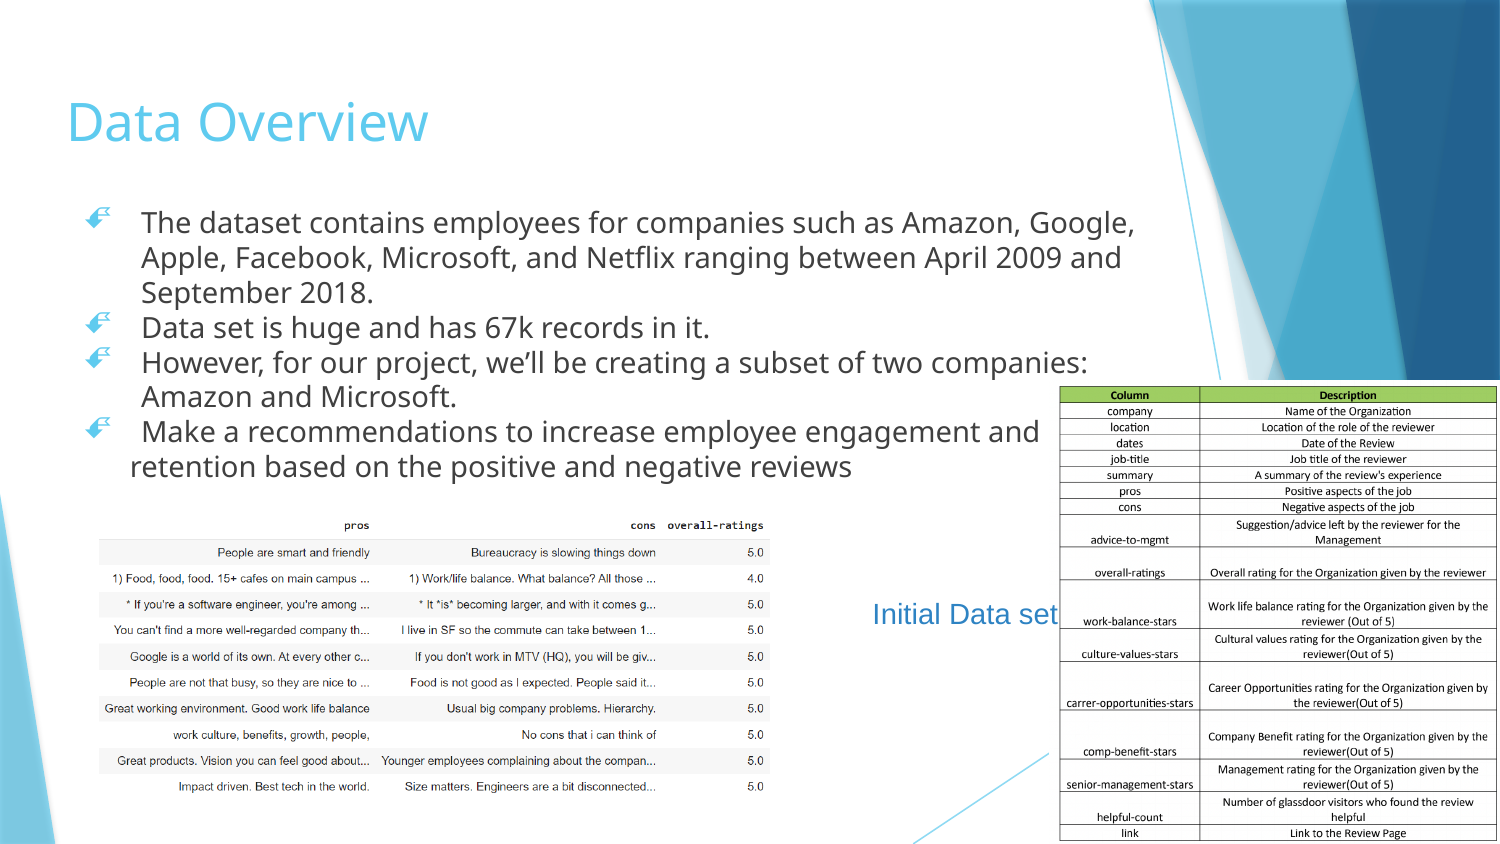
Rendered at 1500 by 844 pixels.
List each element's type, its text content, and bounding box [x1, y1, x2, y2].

picture [1049, 380, 1500, 844]
text_box Initial Data set [857, 587, 1044, 638]
list The dataset contains employees for companies such as Amazon, Google, Apple, Facebook, Microsoft, and Netflix ranging between April 2009 and September 2018. Data set is huge and has 67k records in it. However, for our project, we’ll be creating a subset of two companies: Amazon and Microsoft. Make a recommendations to increase employee engagement and retention based on the positive and negative reviews [51, 189, 1213, 750]
title Data Overview [51, 72, 1449, 167]
picture [99, 512, 772, 803]
